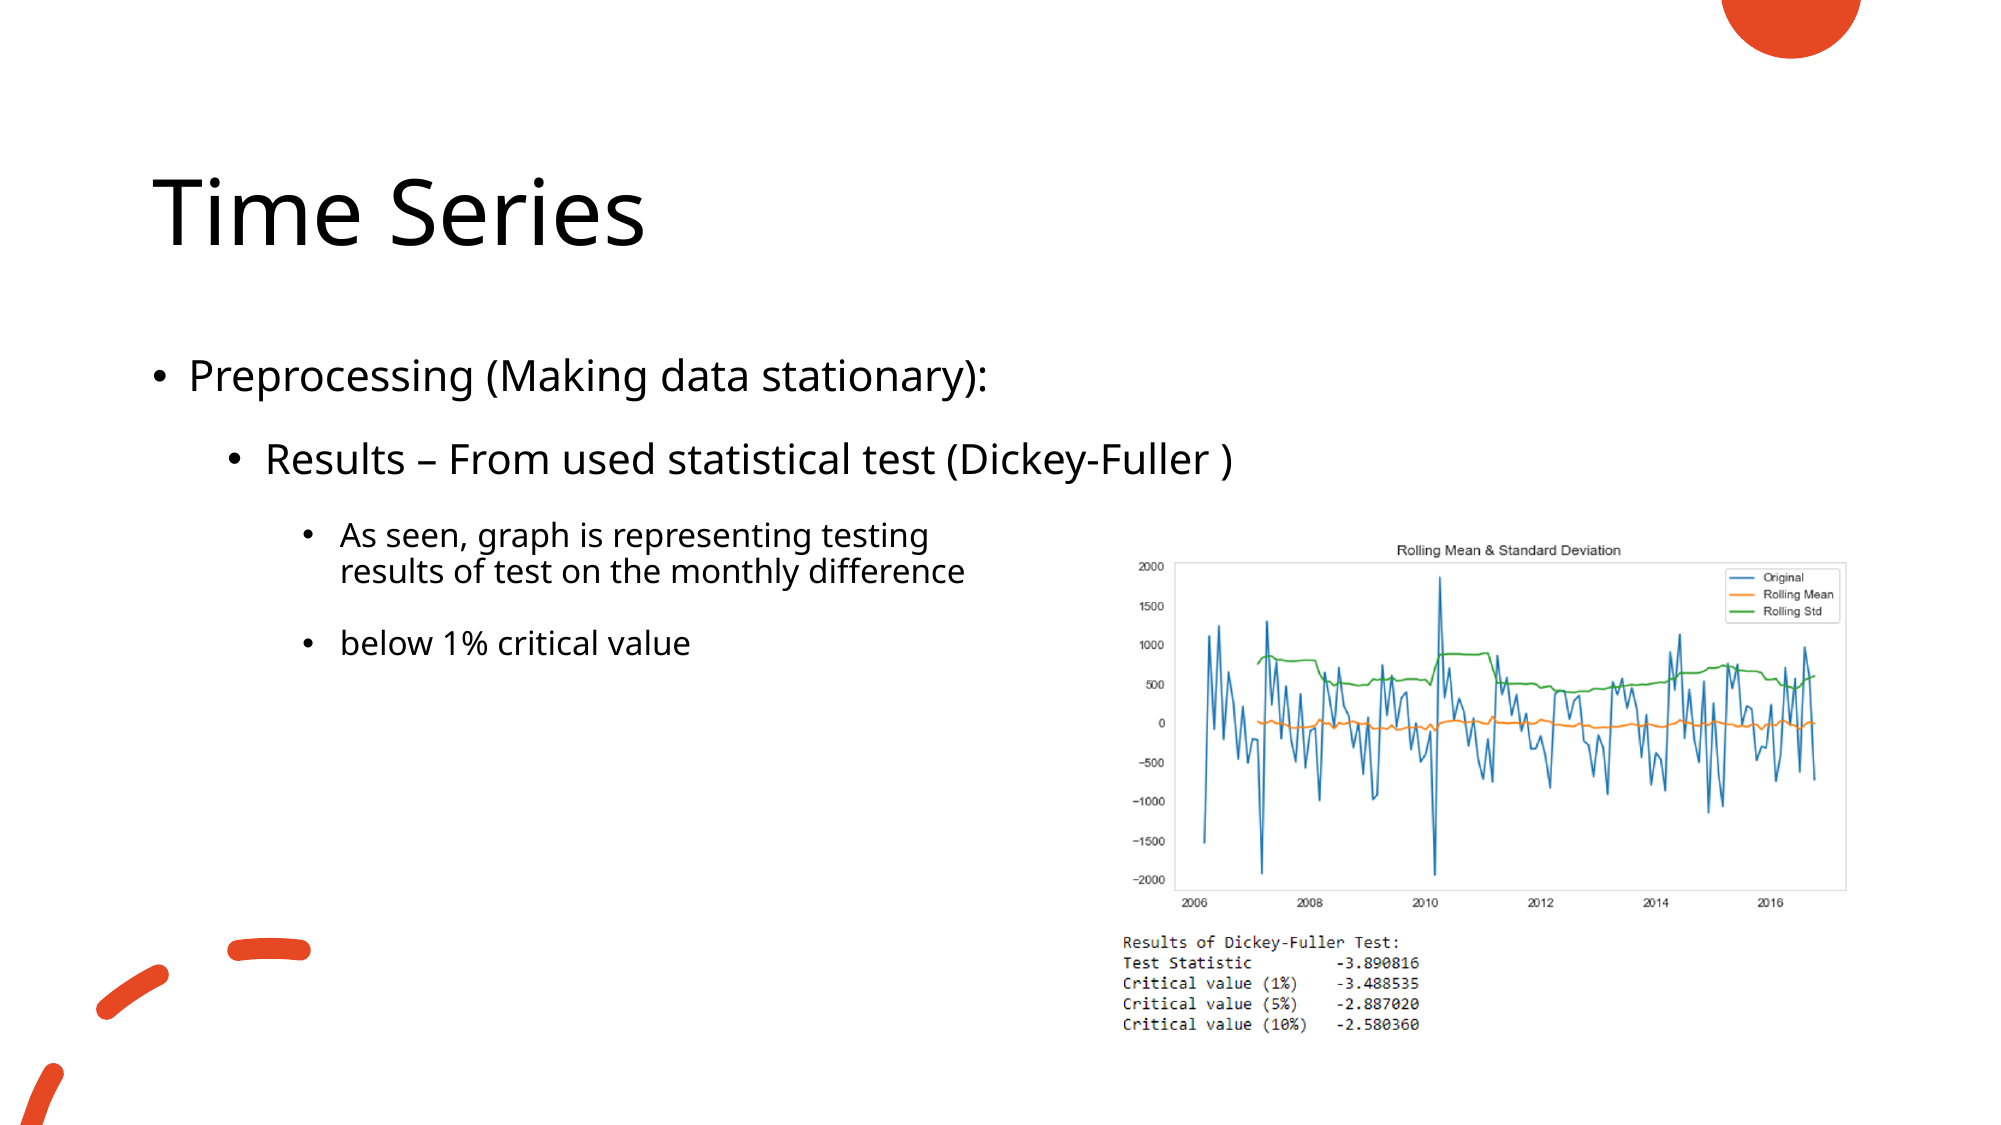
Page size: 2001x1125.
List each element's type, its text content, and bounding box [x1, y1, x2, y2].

title Time Series [137, 107, 920, 325]
picture [1095, 525, 1863, 1043]
text_box Results – From used statistical test (Dickey-Fuller ) [137, 430, 1252, 503]
text_box As seen, graph is representing testing results of test on the monthly difference [137, 511, 1027, 609]
list Preprocessing (Making data stationary): [137, 346, 1086, 430]
text_box below 1% critical value [137, 619, 1027, 717]
